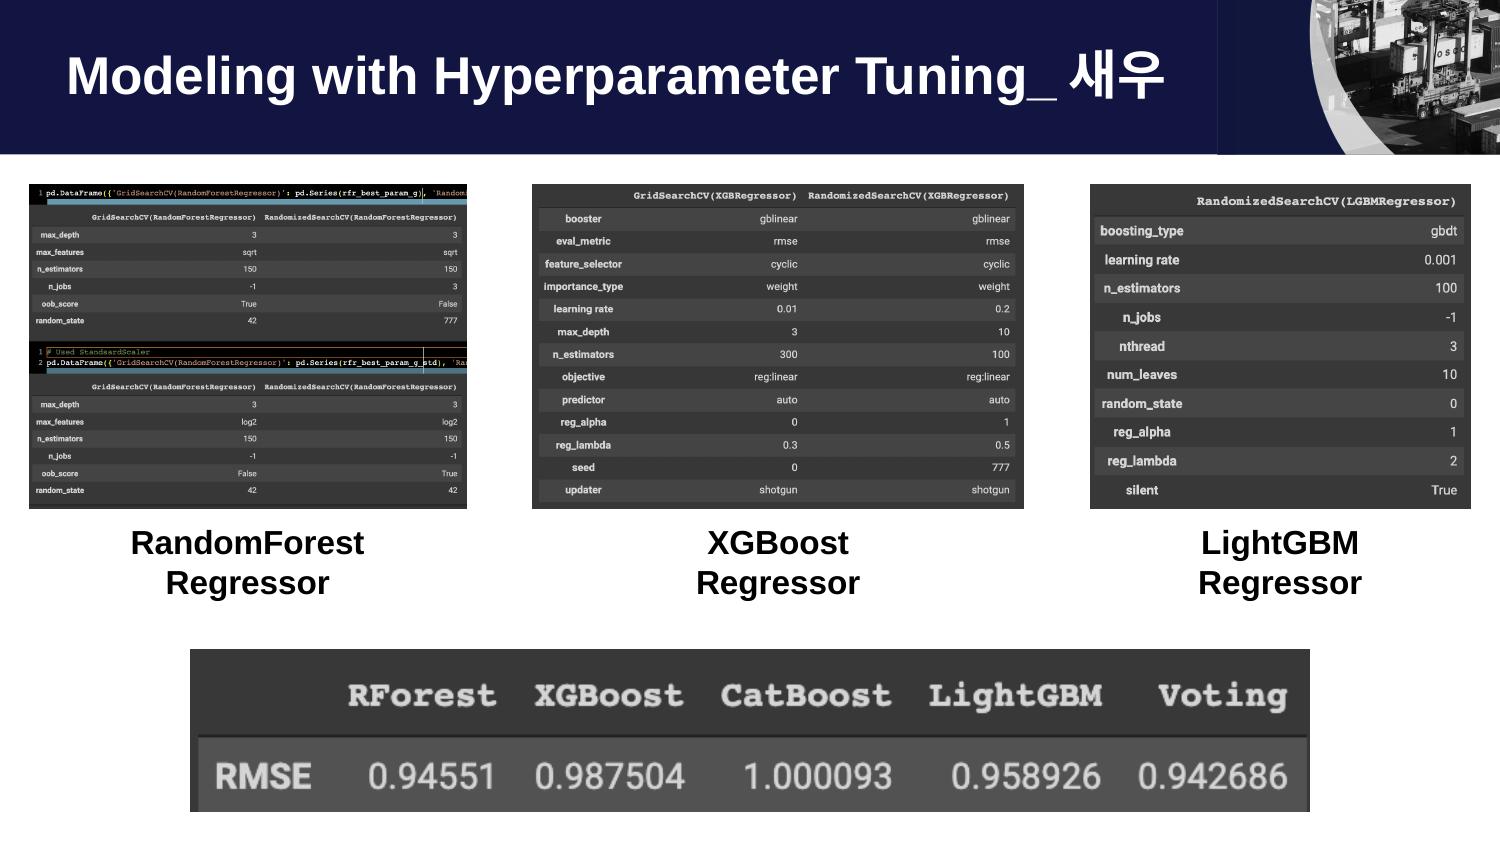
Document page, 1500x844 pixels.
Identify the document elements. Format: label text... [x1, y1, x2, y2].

text_box XGBoost Regressor [621, 525, 935, 597]
picture [1090, 183, 1471, 510]
picture [532, 183, 1024, 510]
picture [190, 649, 1310, 813]
picture [1217, 0, 1500, 155]
title Modeling with Hyperparameter Tuning_새우 [51, 26, 1449, 121]
text_box RandomForest Regressor [91, 525, 404, 597]
text_box LightGBM Regressor [1124, 525, 1437, 597]
picture [29, 183, 467, 510]
